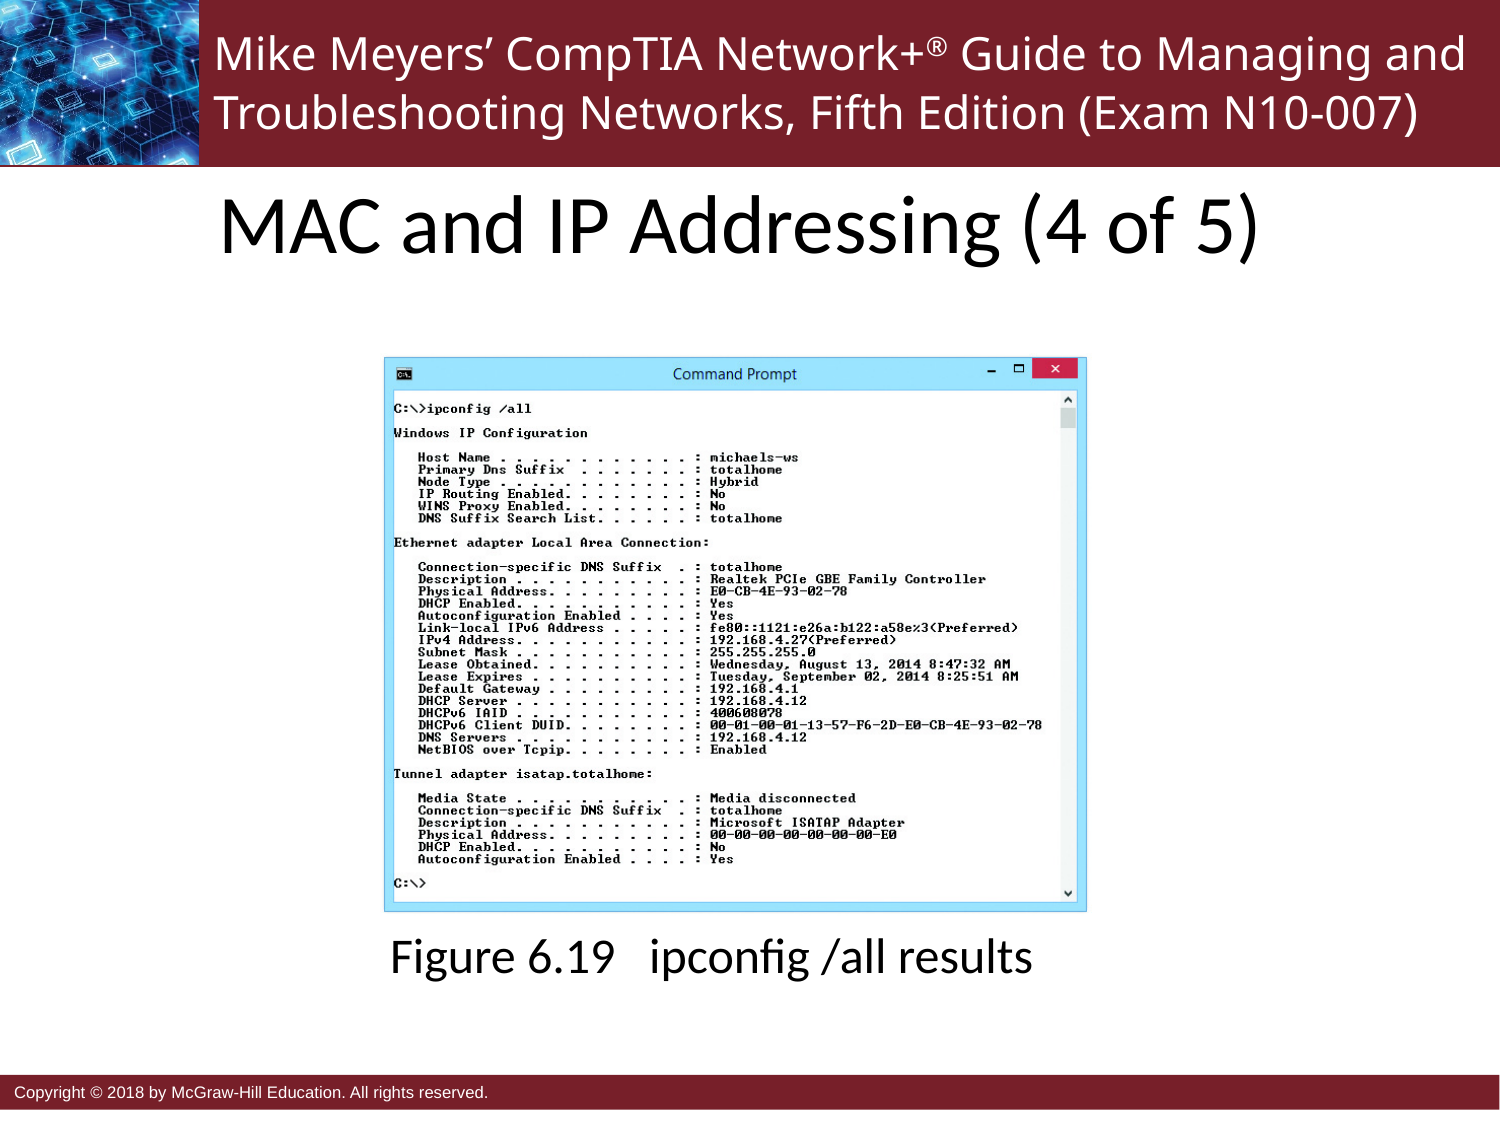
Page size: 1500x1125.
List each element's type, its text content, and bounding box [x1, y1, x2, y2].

list Figure 6.19 ipconfig /all results [375, 921, 1063, 1004]
picture [380, 353, 1093, 917]
picture [0, 0, 199, 165]
title MAC and IP Addressing (4 of 5) [75, 162, 1425, 288]
